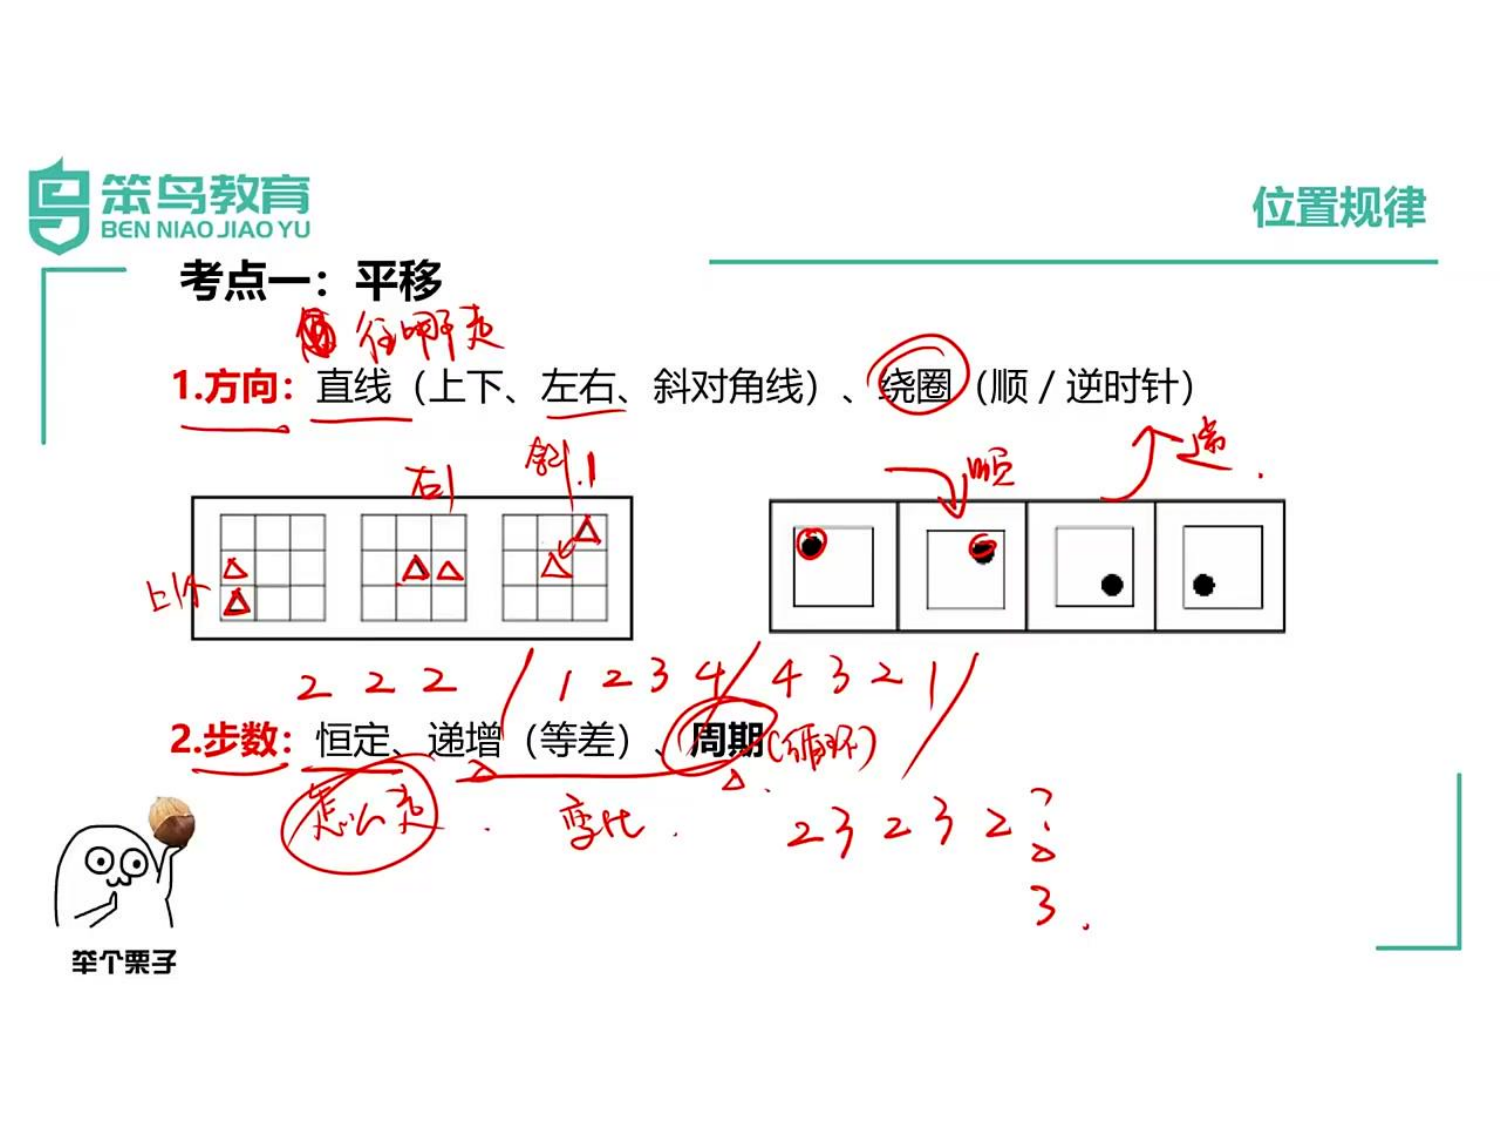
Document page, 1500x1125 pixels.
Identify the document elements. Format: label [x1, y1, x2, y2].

picture [0, 140, 1500, 985]
